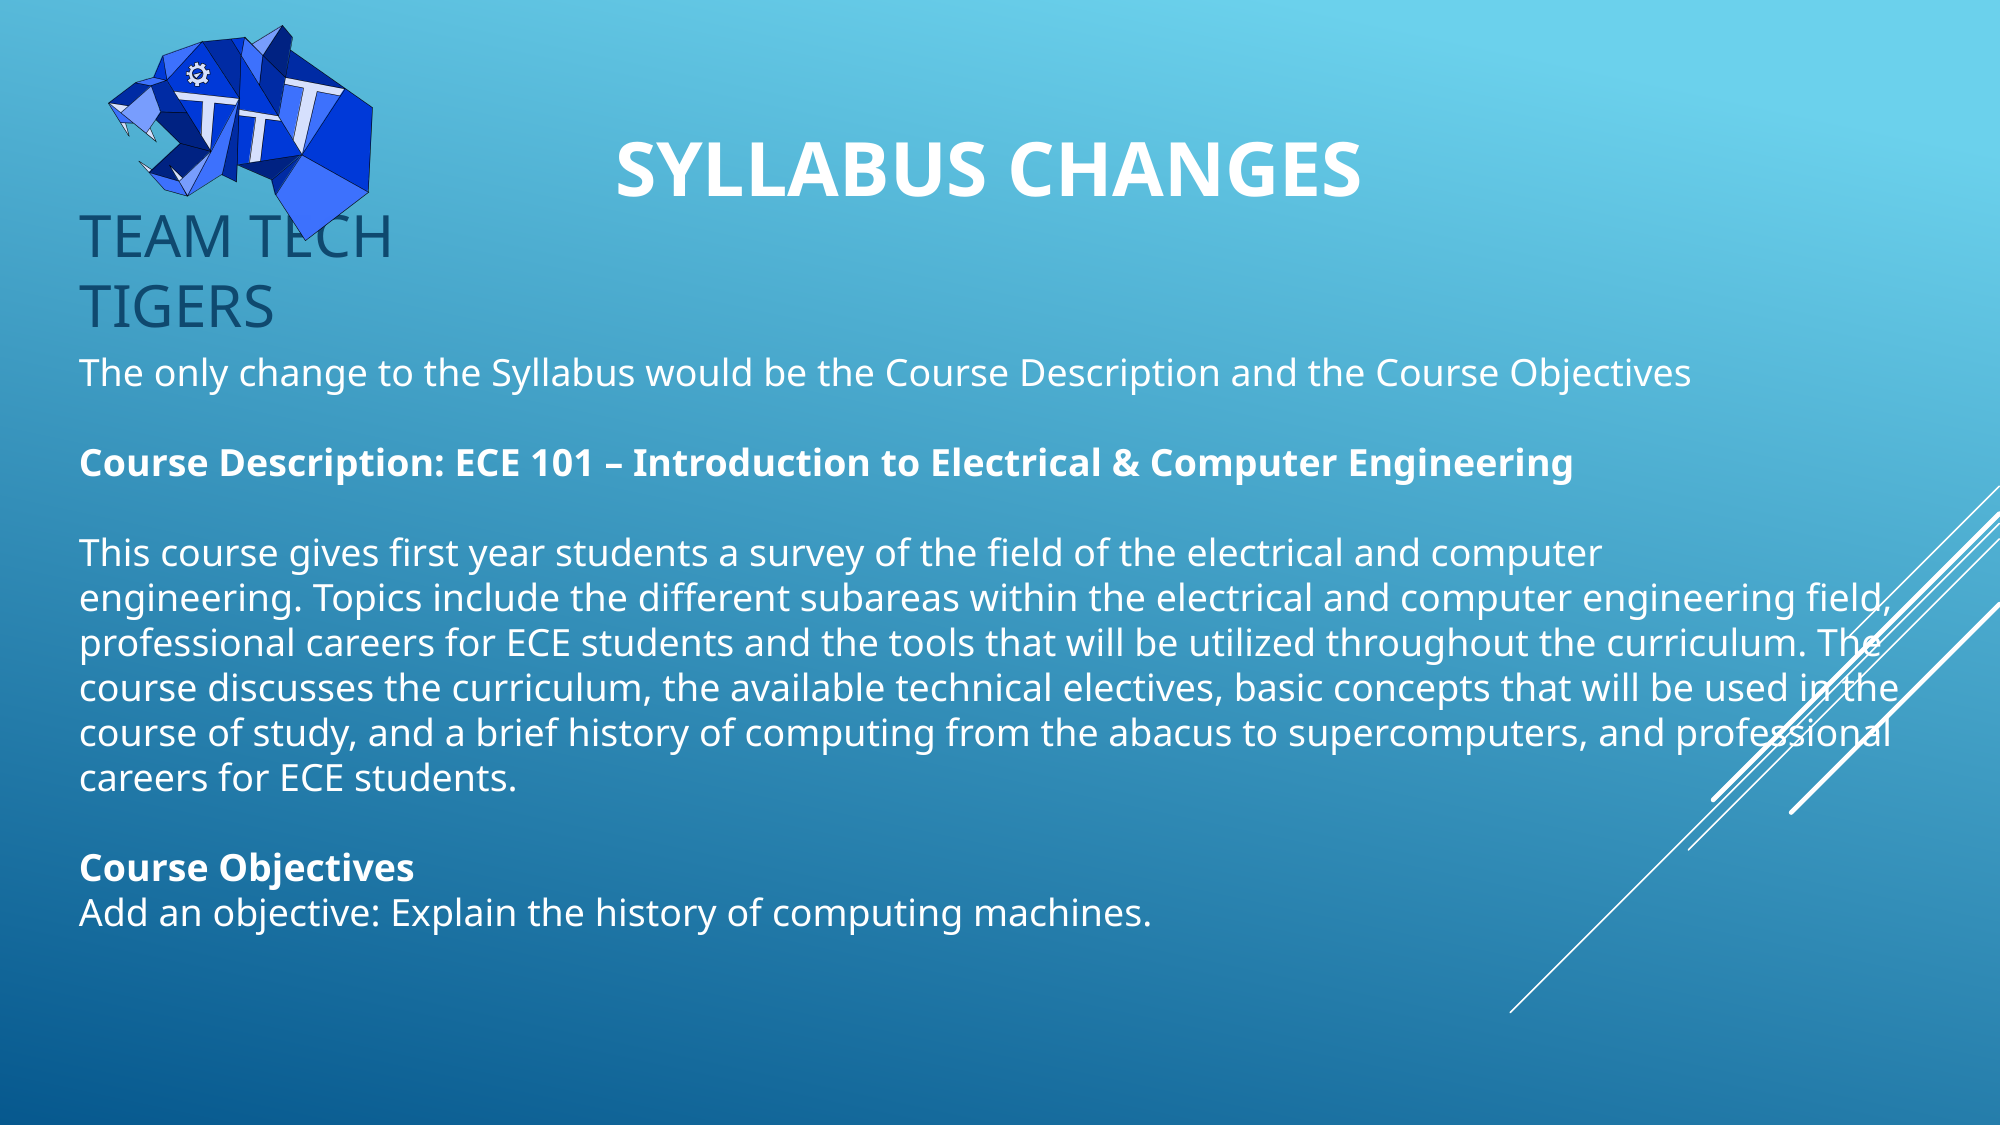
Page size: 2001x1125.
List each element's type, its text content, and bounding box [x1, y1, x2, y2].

title Syllabus Changes [600, 43, 2000, 291]
text_box Team Tech Tigers [64, 230, 496, 309]
picture [108, 24, 373, 242]
text_box The only change to the Syllabus would be the Course Description and the Course Objectives Course Description: ECE 101 – Introduction to Electrical & Computer Engineering This course gives first year students a survey of the field of the electrical and computer engineering. Topics include the different subareas within the electrical and computer engineering field, professional careers for ECE students and the tools that will be utilized throughout the curriculum. The course discusses the curriculum, the available technical electives, basic concepts that will be used in the course of study, and a brief history of computing from the abacus to supercomputers, and professional careers for ECE students. Course Objectives Add an objective: Explain the history of computing machines. [64, 341, 1936, 942]
